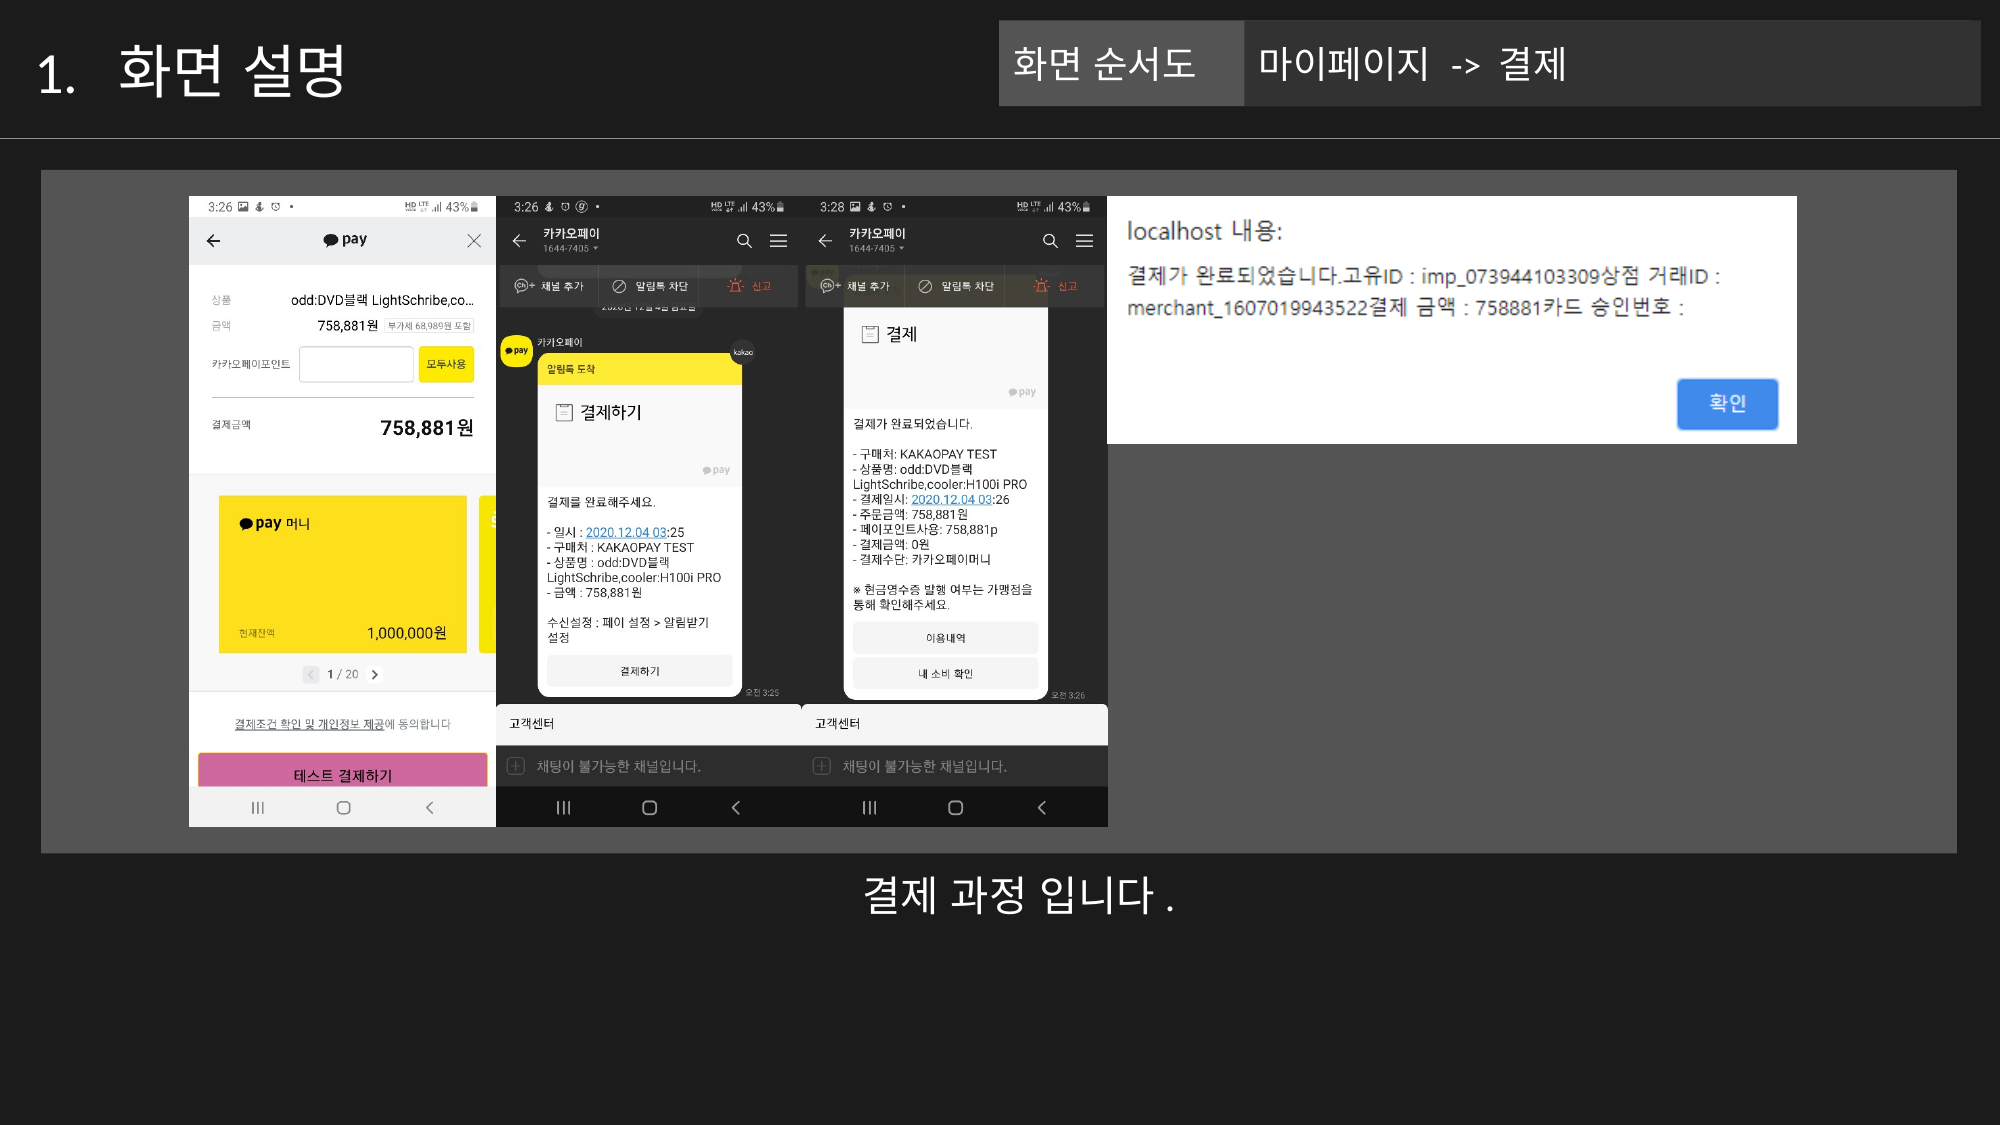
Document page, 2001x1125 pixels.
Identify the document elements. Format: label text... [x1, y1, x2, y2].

picture [189, 196, 1797, 827]
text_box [999, 20, 1982, 107]
text_box 1. 화면 설명 [19, 27, 386, 113]
text_box [40, 169, 1958, 854]
text_box 결제 과정 입니다. [122, 862, 1915, 928]
